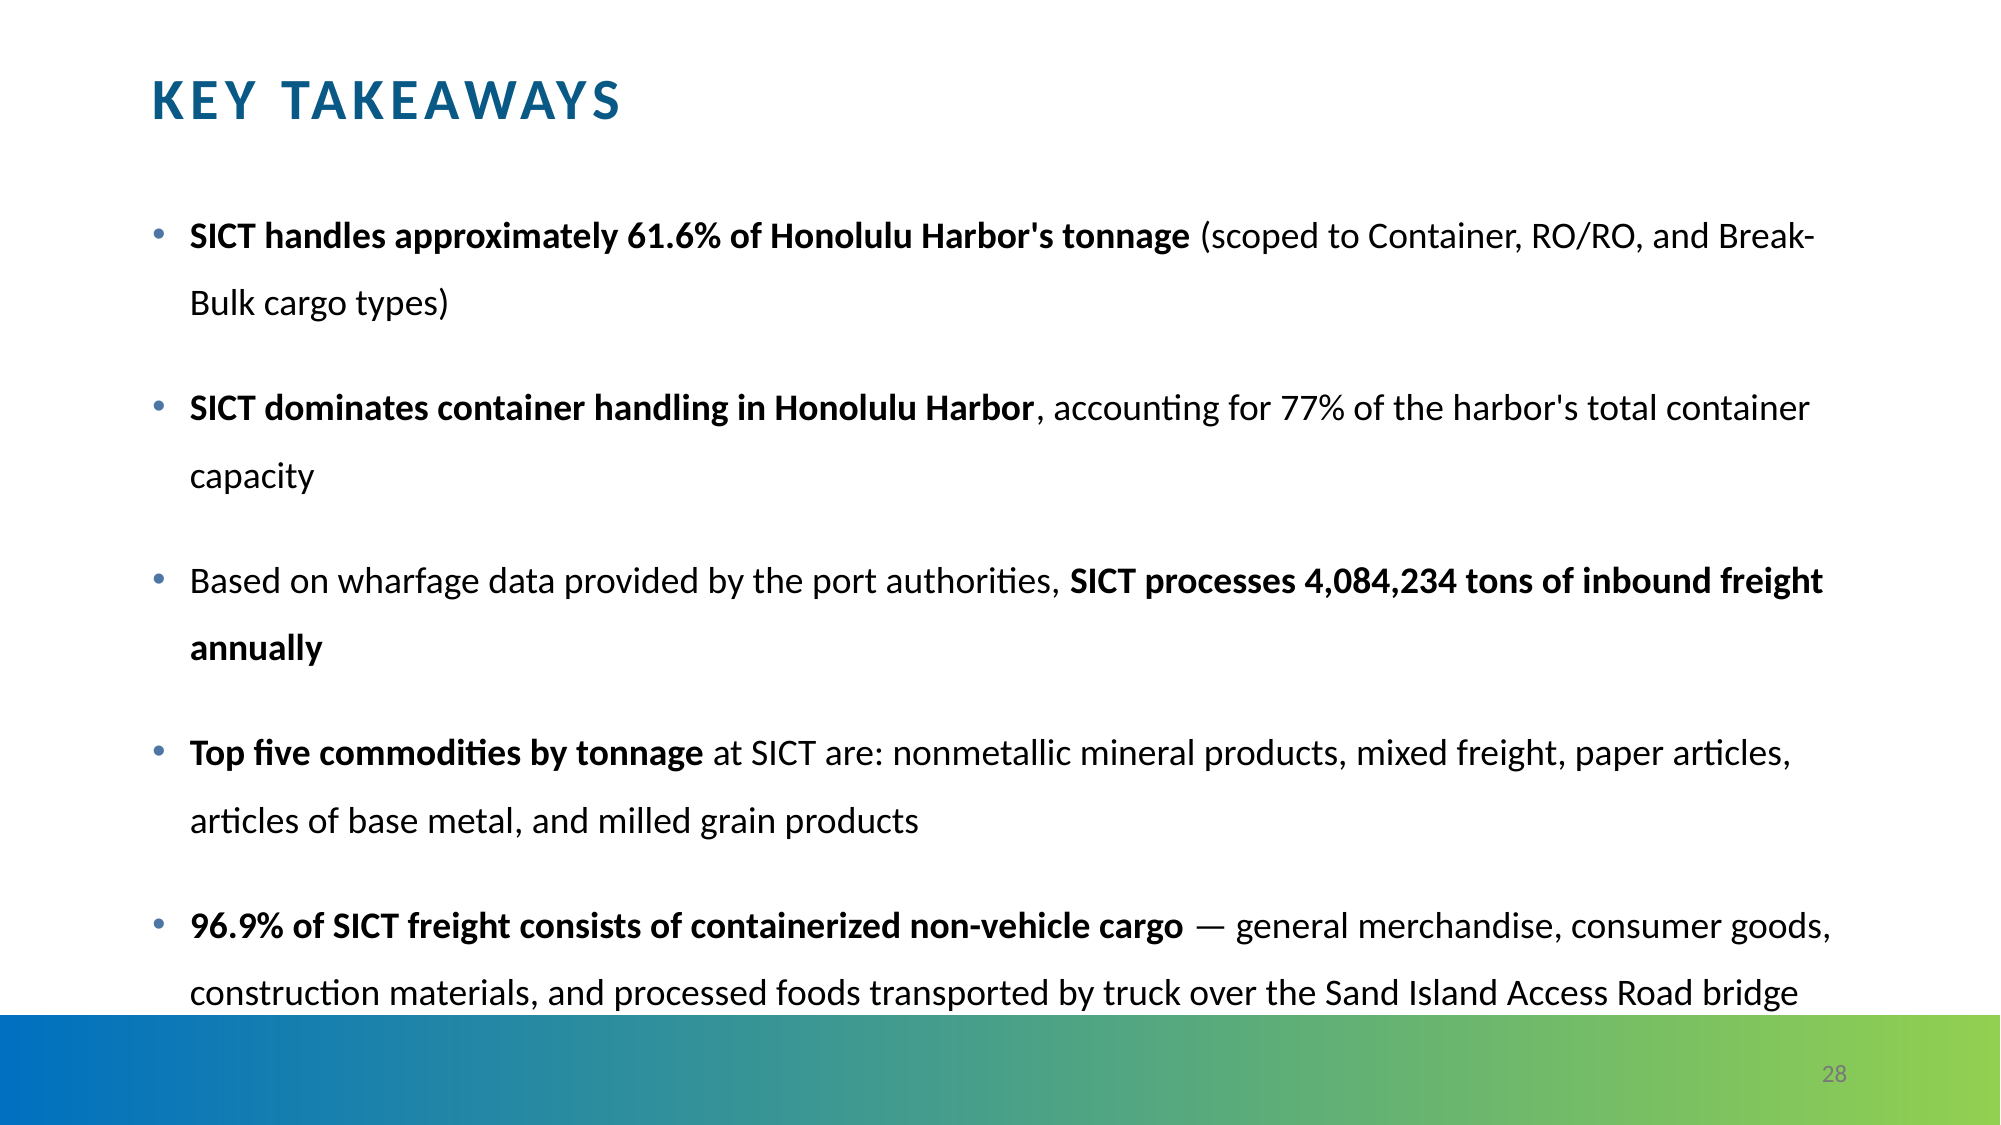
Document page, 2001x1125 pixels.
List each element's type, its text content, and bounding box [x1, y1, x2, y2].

slide_number ‹#› [1412, 1042, 1863, 1103]
list SICT handles approximately 61.6% of Honolulu Harbor's tonnage (scoped to Container, RO/RO, and Break-Bulk cargo types) SICT dominates container handling in Honolulu Harbor, accounting for 77% of the harbor's total container capacity Based on wharfage data provided by the port authorities, SICT processes 4,084,234 tons of inbound freight annually Top five commodities by tonnage at SICT are: nonmetallic mineral products, mixed freight, paper articles, articles of base metal, and milled grain products 96.9% of SICT freight consists of containerized non-vehicle cargo — general merchandise, consumer goods, construction materials, and processed foods transported by truck over the Sand Island Access Road bridge [137, 180, 1863, 969]
title Key Takeaways [137, 60, 1863, 142]
